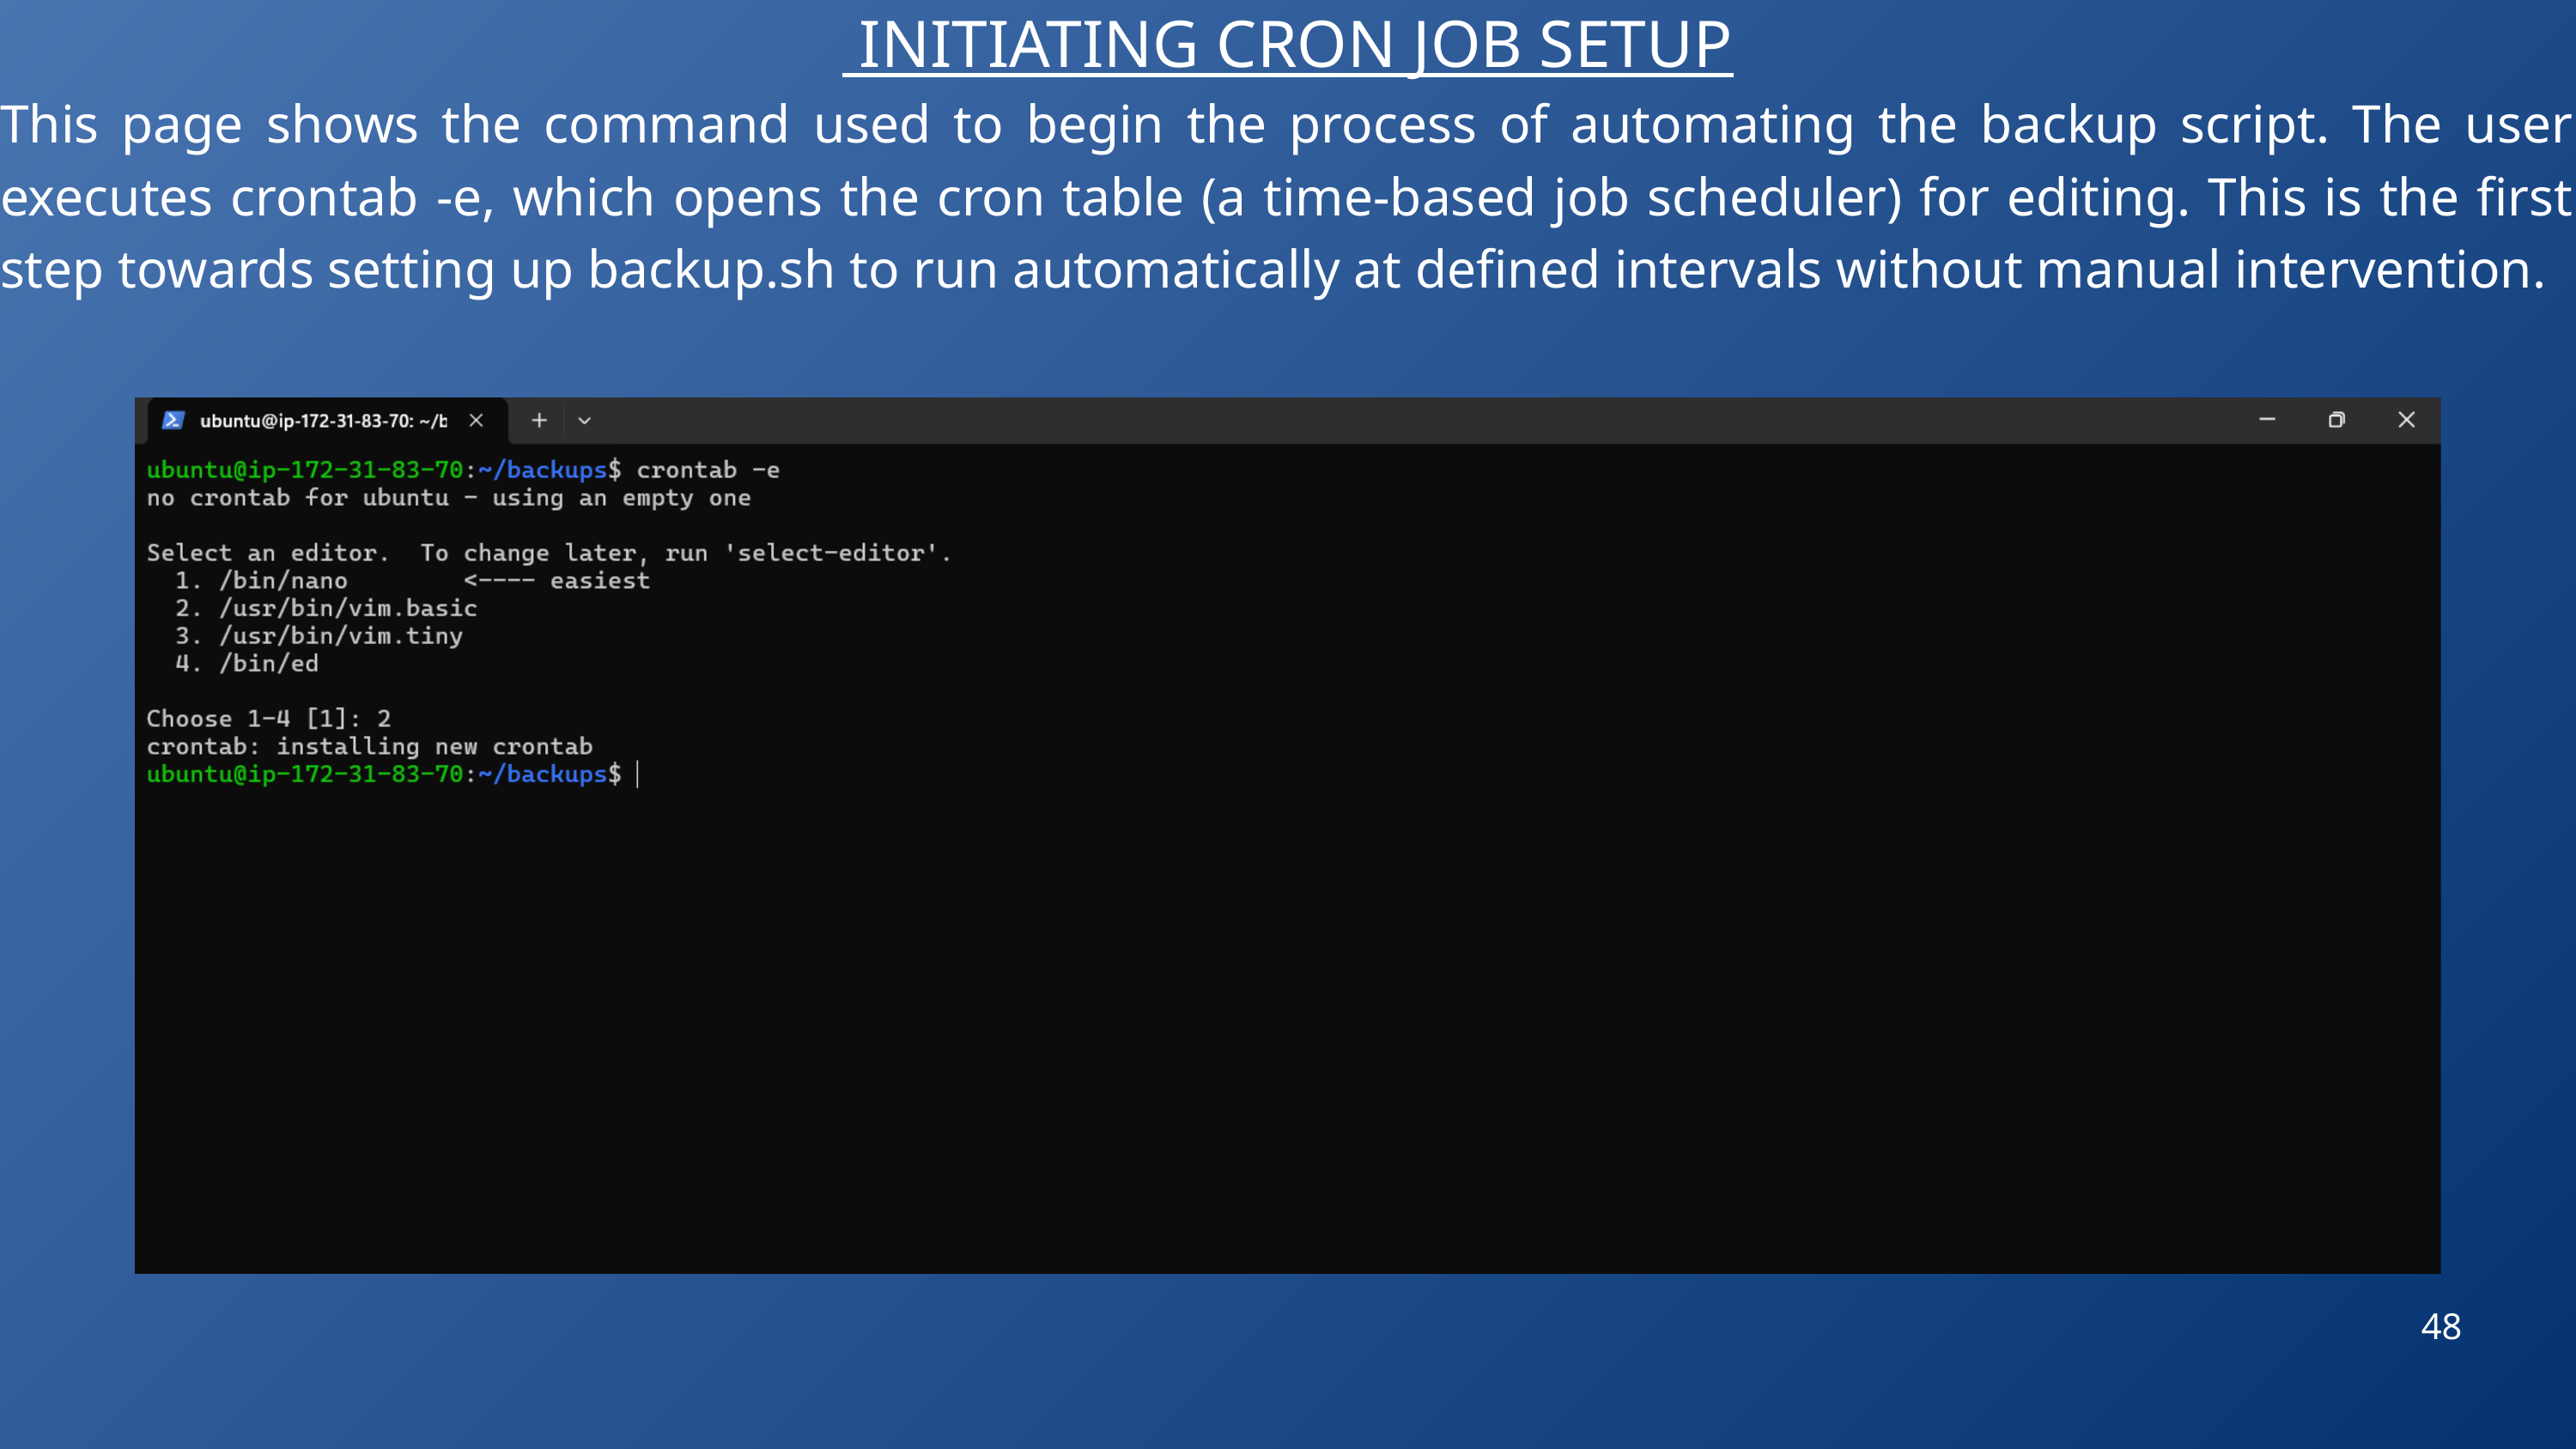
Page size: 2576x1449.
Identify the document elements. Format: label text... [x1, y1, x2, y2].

text_box [135, 397, 2441, 1274]
text_box 48 [2421, 1296, 2463, 1348]
text_box INITIATING CRON JOB SETUP This page shows the command used to begin the process of automating the backup script. The user executes crontab -e, which opens the cron table (a time-based job scheduler) for editing. This is the first step towards setting up backup.sh to run automatically at defined intervals without manual intervention. [0, 0, 2576, 299]
